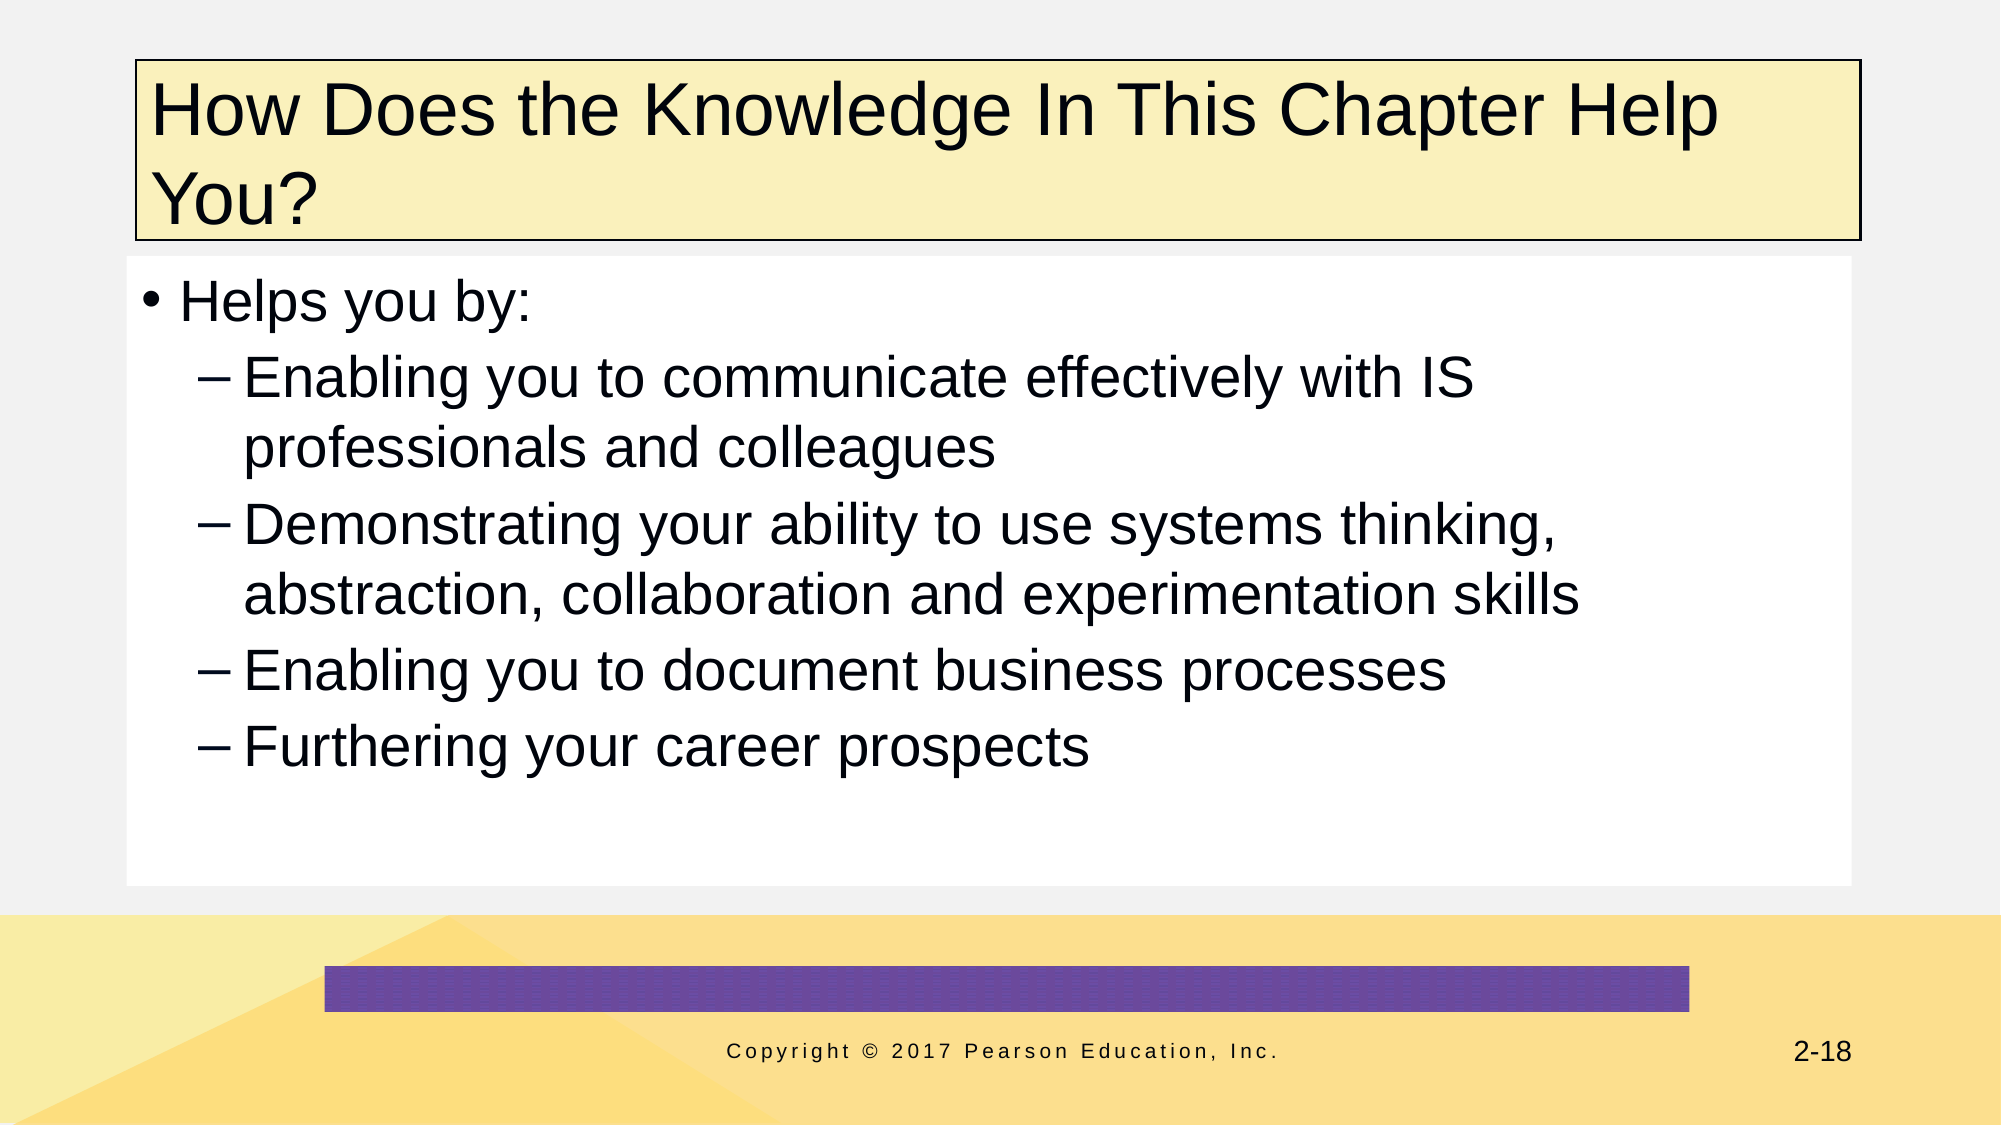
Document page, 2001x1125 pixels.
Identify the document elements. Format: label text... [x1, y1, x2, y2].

footer Copyright © 2017 Pearson Education, Inc. [326, 1025, 1677, 1075]
list Helps you by: Enabling you to communicate effectively with IS professionals and colleagues Demonstrating your ability to use systems thinking, abstraction, collaboration and experimentation skills Enabling you to document business processes Furthering your career prospects [126, 255, 1852, 886]
title How Does the Knowledge In This Chapter Help You? [135, 59, 1862, 241]
